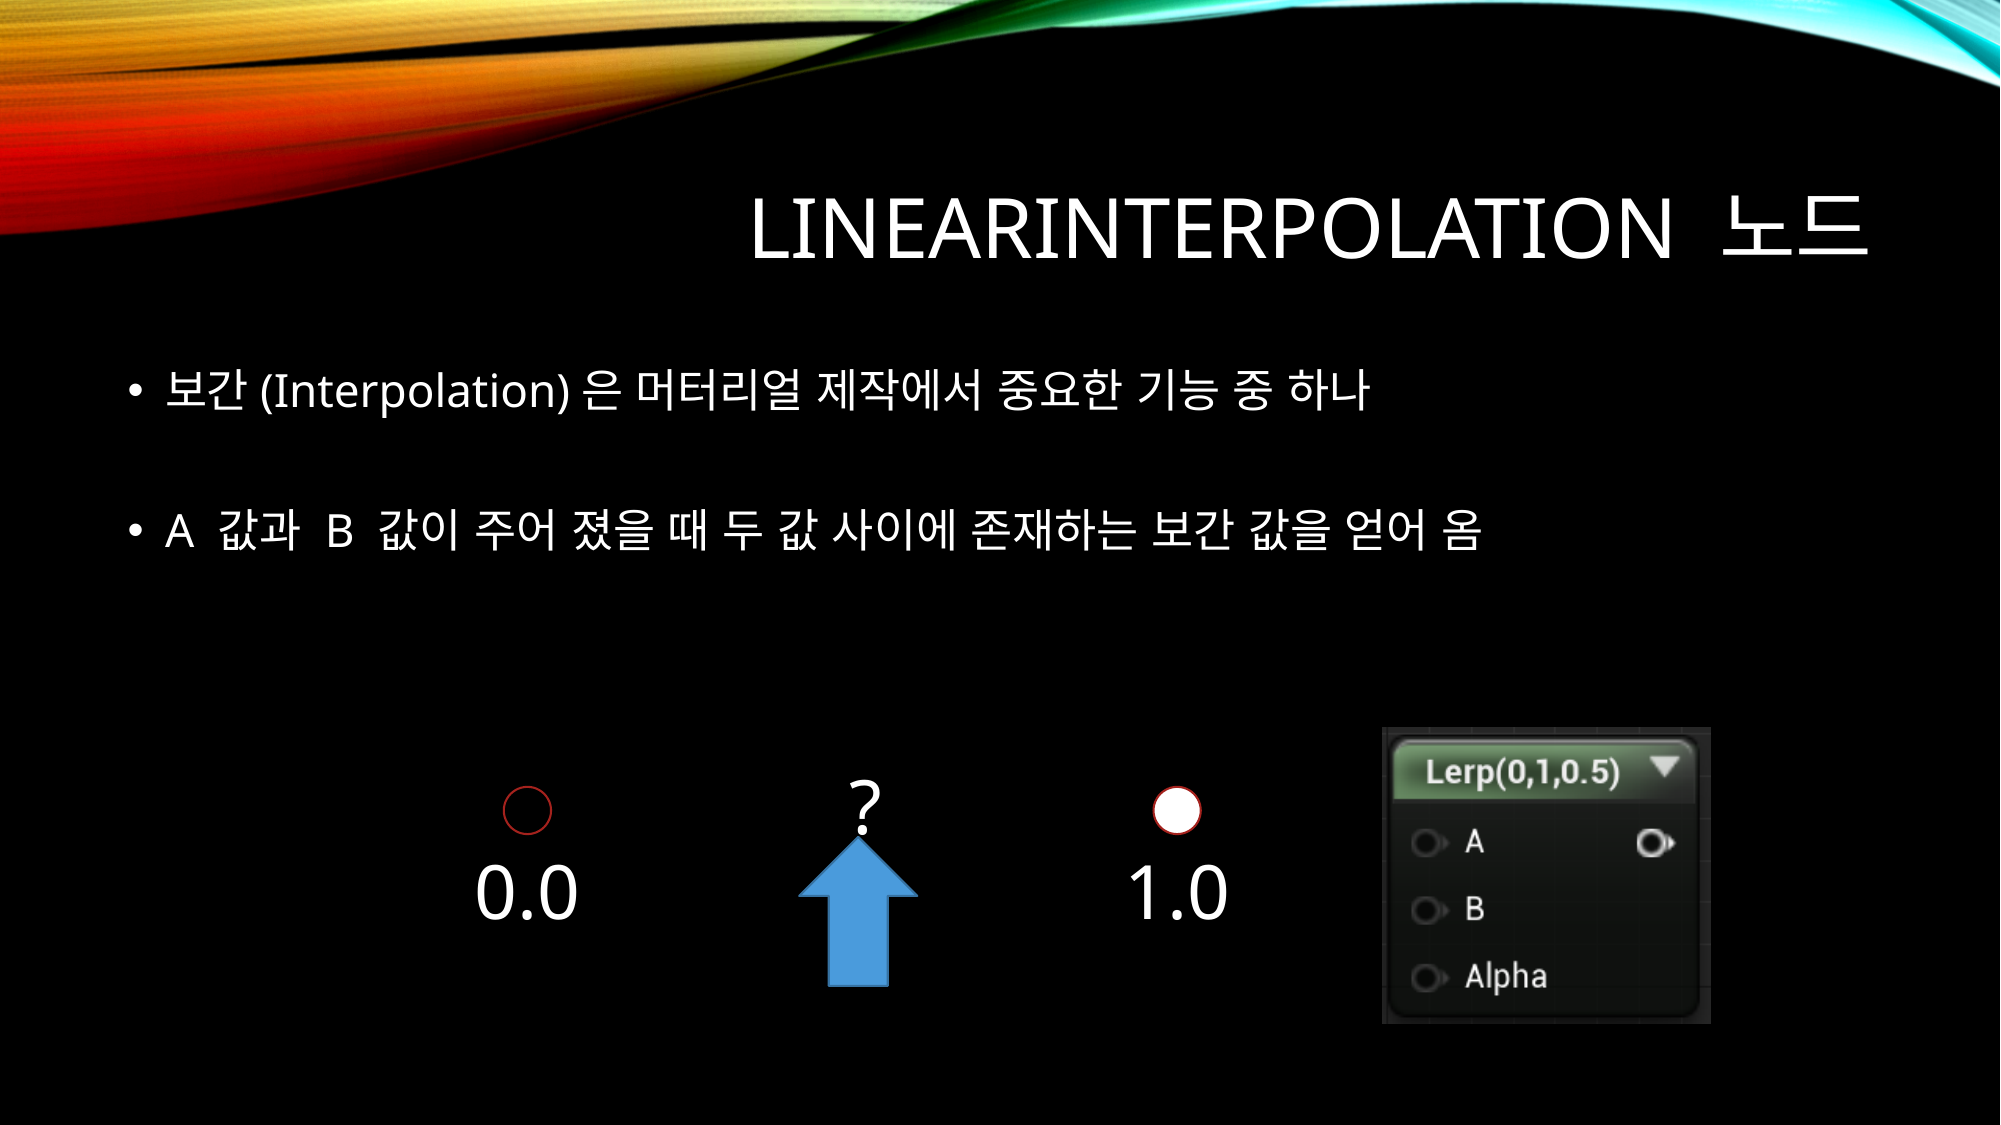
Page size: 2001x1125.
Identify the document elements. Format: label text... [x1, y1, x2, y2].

picture [1381, 727, 1711, 1024]
picture [0, 0, 2000, 237]
text_box 1.0 [1041, 836, 1313, 942]
text_box [798, 857, 919, 987]
text_box [502, 785, 553, 836]
text_box 0.0 [391, 836, 664, 942]
list 보간(Interpolation)은 머터리얼 제작에서 중요한 기능 중 하나 A 값과 B 값이 주어 졌을 때 두 값 사이에 존재하는 보간 값을 얻어 옴 [112, 360, 1888, 1021]
text_box ? [834, 751, 918, 857]
title LinearInterpolation 노드 [474, 125, 1888, 338]
text_box [1152, 785, 1202, 836]
